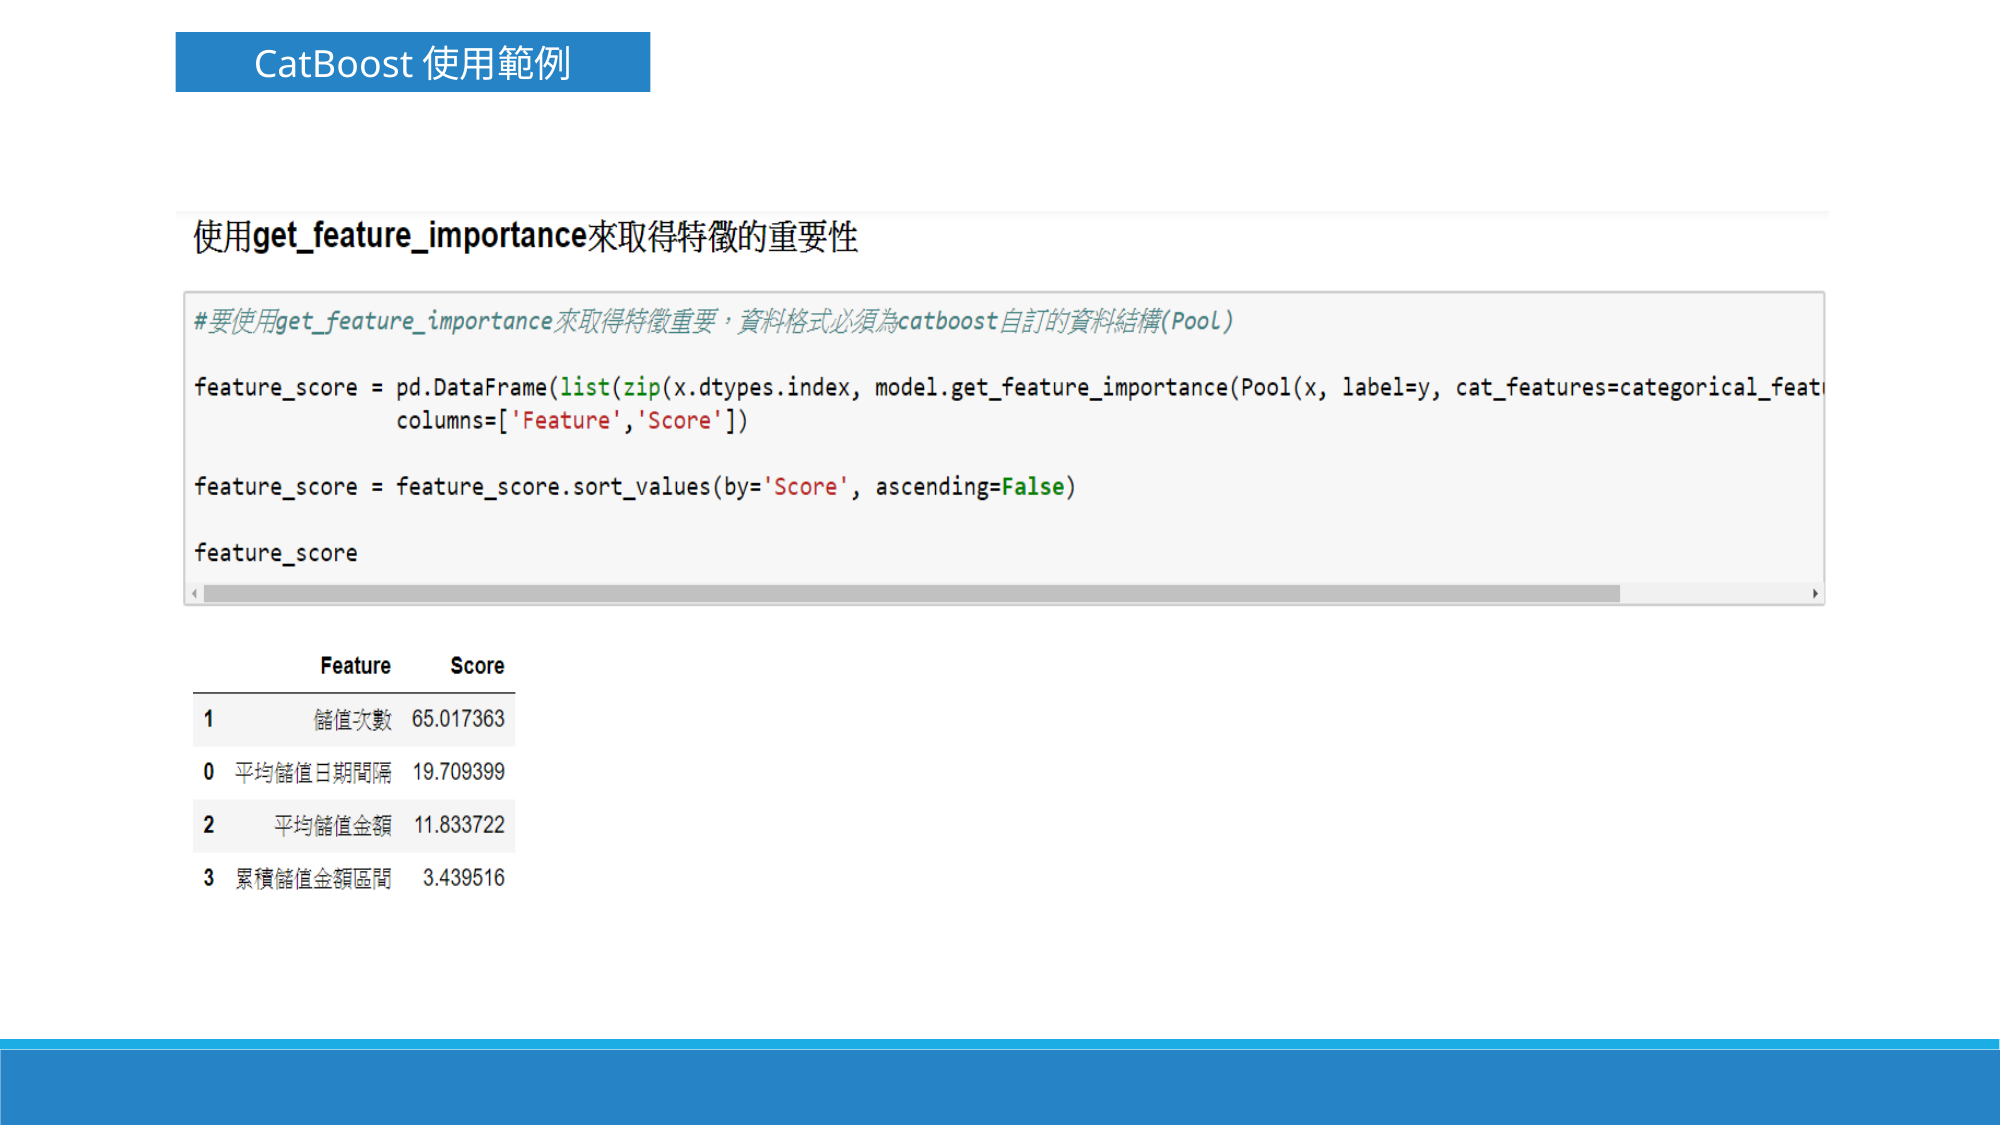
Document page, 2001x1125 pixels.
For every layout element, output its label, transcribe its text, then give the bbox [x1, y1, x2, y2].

text_box CatBoost使用範例 [175, 32, 651, 92]
picture [175, 210, 1830, 902]
